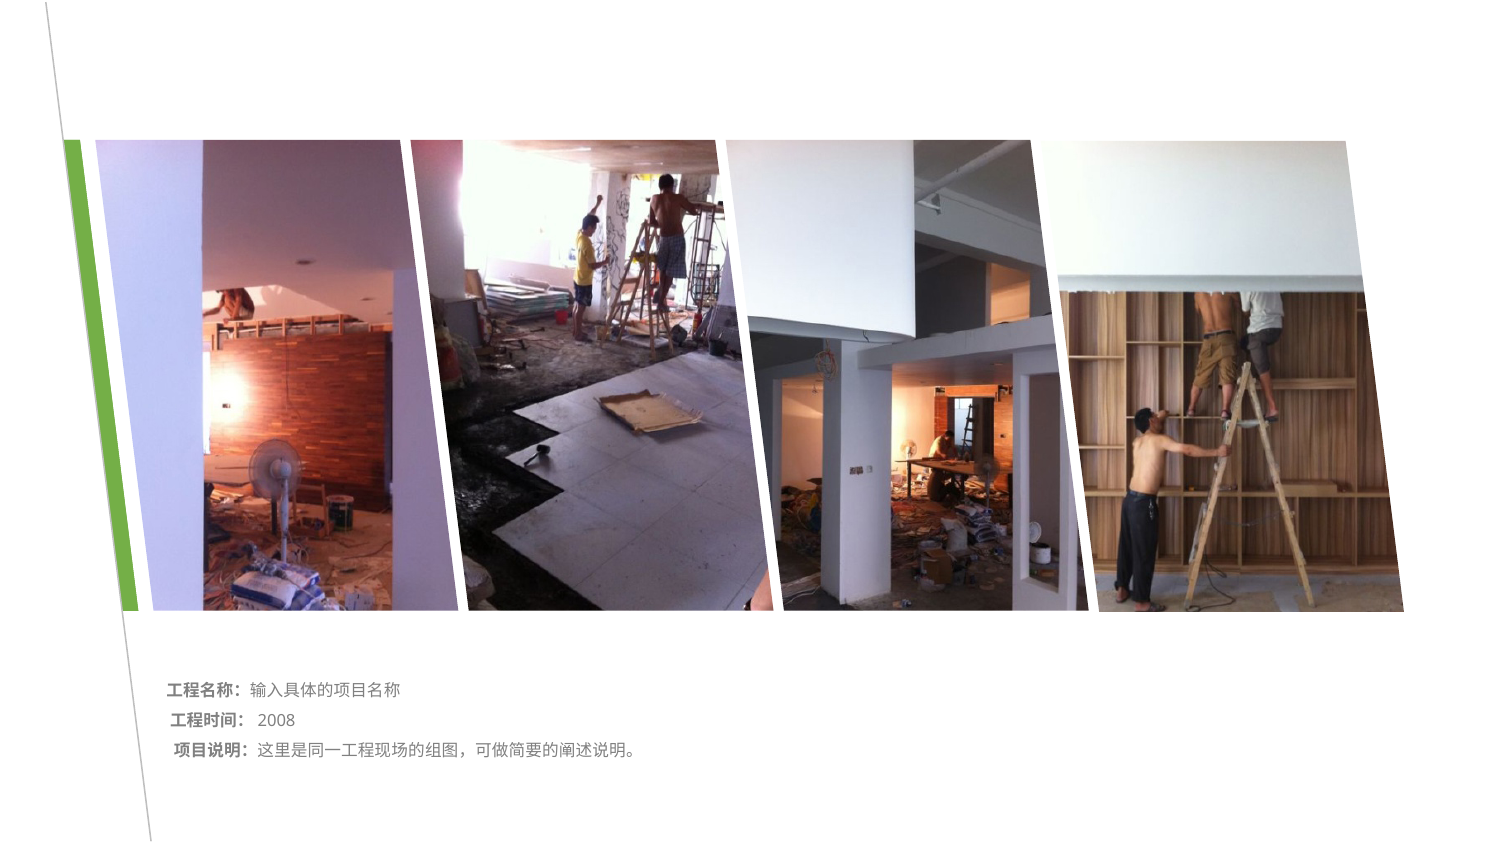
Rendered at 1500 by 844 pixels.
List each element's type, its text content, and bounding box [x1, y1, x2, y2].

text_box [1038, 138, 1406, 614]
text_box 工程名称：输入具体的项目名称 工程时间：2008 项目说明：这里是同一工程现场的组图，可做简要的阐述说明。 [157, 663, 713, 766]
text_box [723, 137, 1091, 613]
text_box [45, 1, 152, 842]
text_box [157, 137, 461, 613]
text_box [408, 137, 776, 613]
